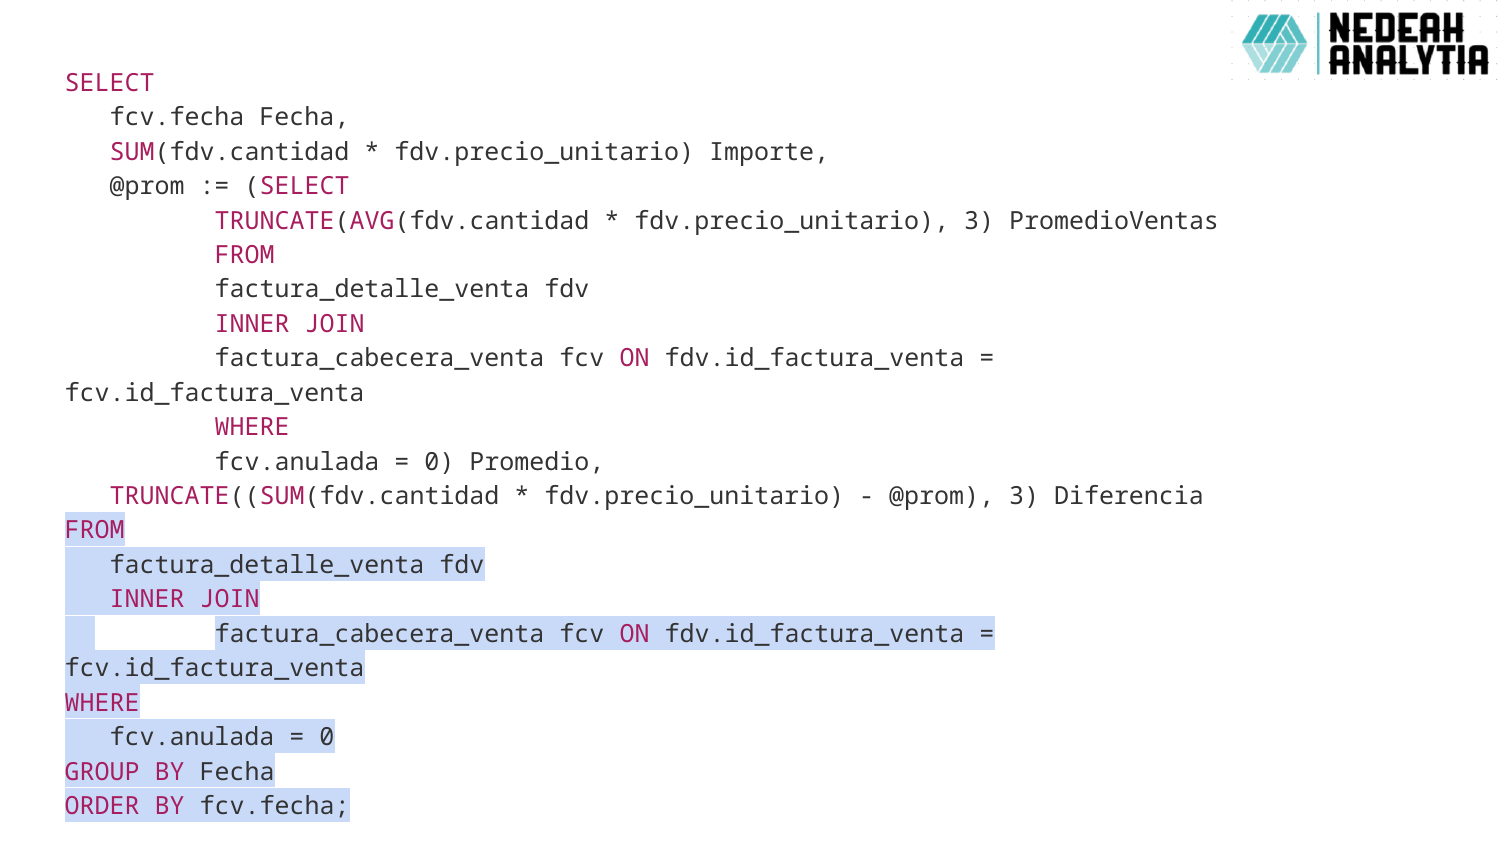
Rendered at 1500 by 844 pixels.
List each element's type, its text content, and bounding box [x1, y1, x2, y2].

picture [1229, 0, 1500, 85]
list SELECT fcv.fecha Fecha, SUM(fdv.cantidad * fdv.precio_unitario) Importe, @prom := (SELECT TRUNCATE(AVG(fdv.cantidad * fdv.precio_unitario), 3) PromedioVentas FROM factura_detalle_venta fdv INNER JOIN factura_cabecera_venta fcv ON fdv.id_factura_venta = fcv.id_factura_venta WHERE fcv.anulada = 0) Promedio, TRUNCATE((SUM(fdv.cantidad * fdv.precio_unitario) - @prom), 3) Diferencia FROM factura_detalle_venta fdv INNER JOIN factura_cabecera_venta fcv ON fdv.id_factura_venta = fcv.id_factura_venta WHERE fcv.anulada = 0 GROUP BY Fecha ORDER BY fcv.fecha; [49, 46, 1305, 822]
